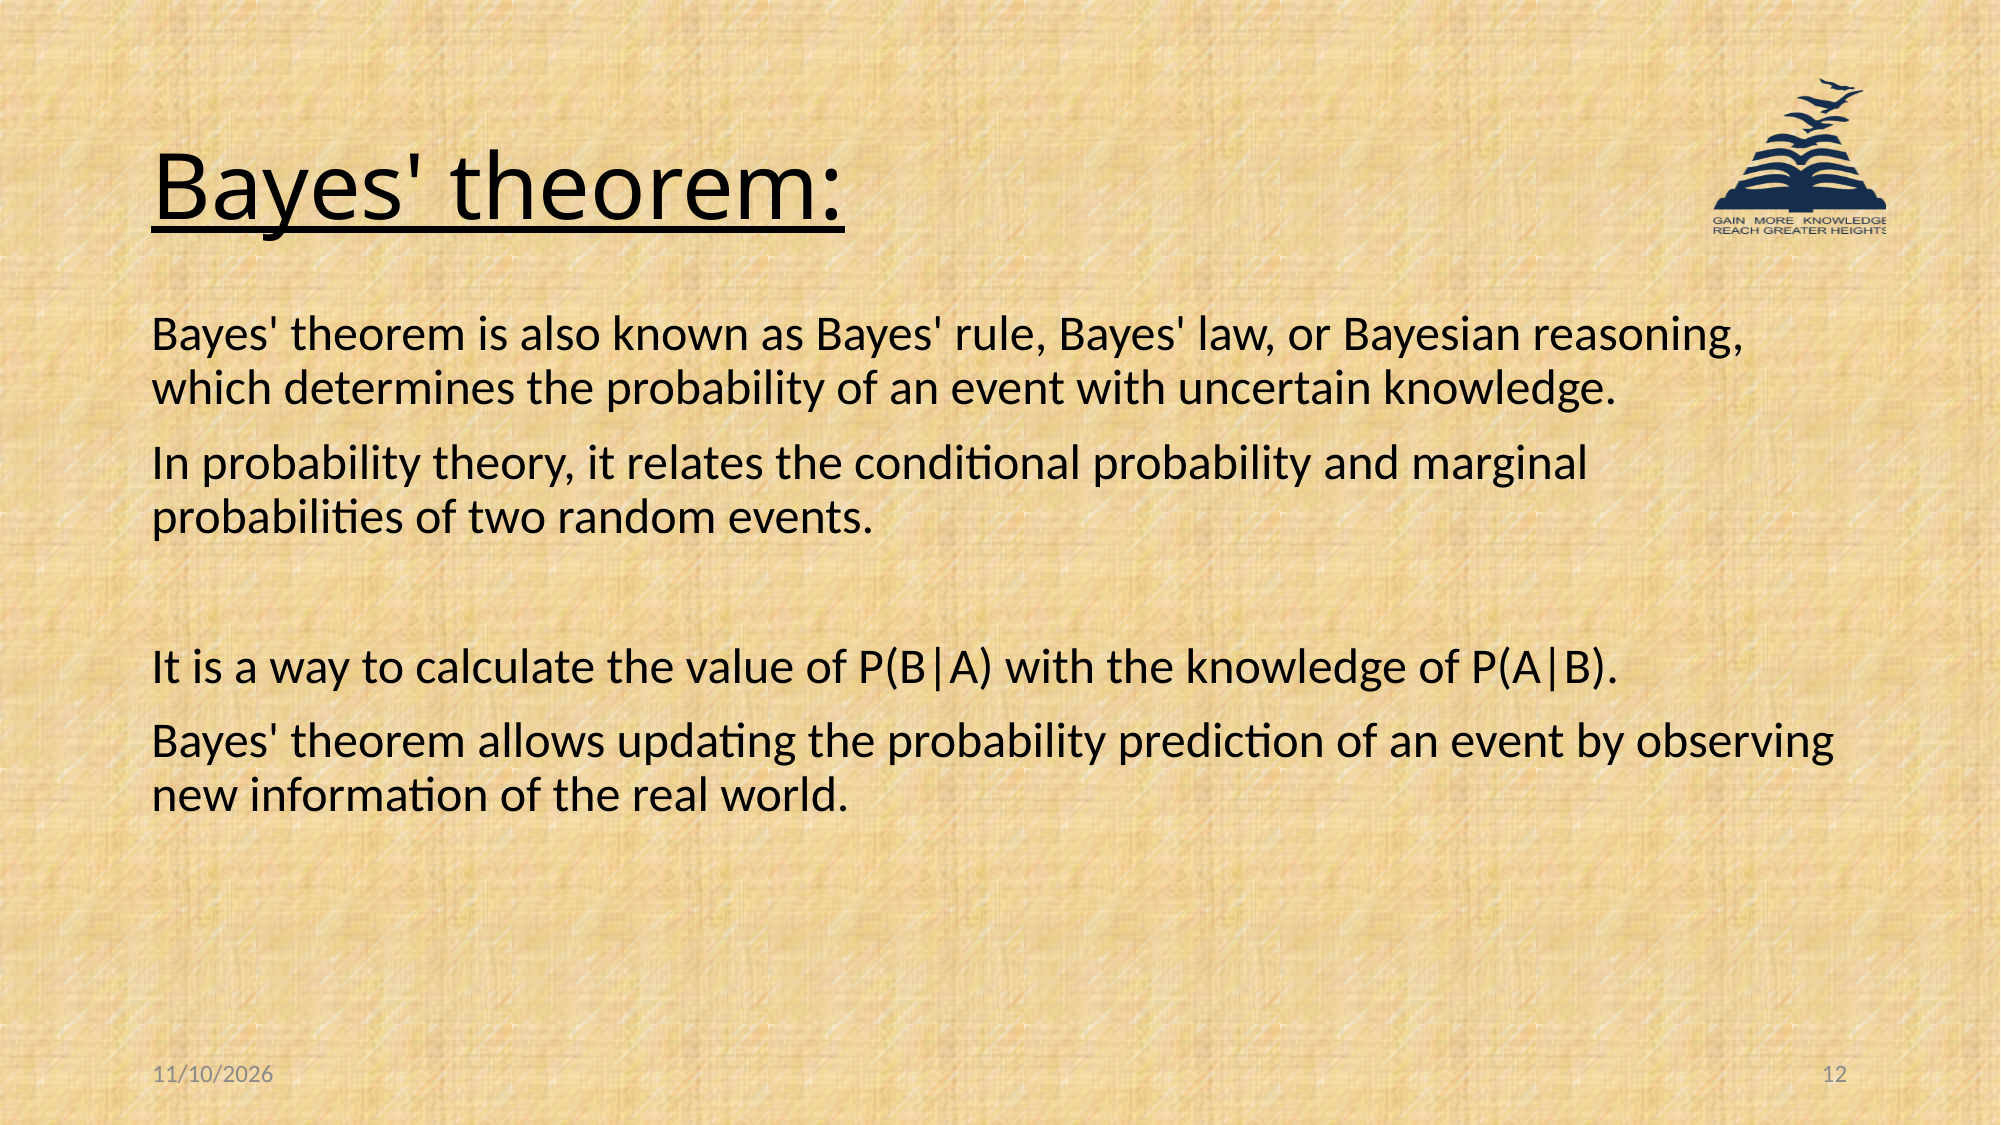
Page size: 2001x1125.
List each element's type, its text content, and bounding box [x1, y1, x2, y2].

picture [0, 0, 2001, 1125]
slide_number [137, 1042, 588, 1103]
title Bayes' theorem: [136, 65, 1862, 247]
list Bayes' theorem is also known as Bayes' rule, Bayes' law, or Bayesian reasoning, which determines the probability of an event with uncertain knowledge. In probability theory, it relates the conditional probability and marginal probabilities of two random events. It is a way to calculate the value of P(B|A) with the knowledge of P(A|B). Bayes' theorem allows updating the probability prediction of an event by observing new information of the real world. [136, 299, 1862, 999]
slide_number 12 [1412, 1042, 1863, 1103]
